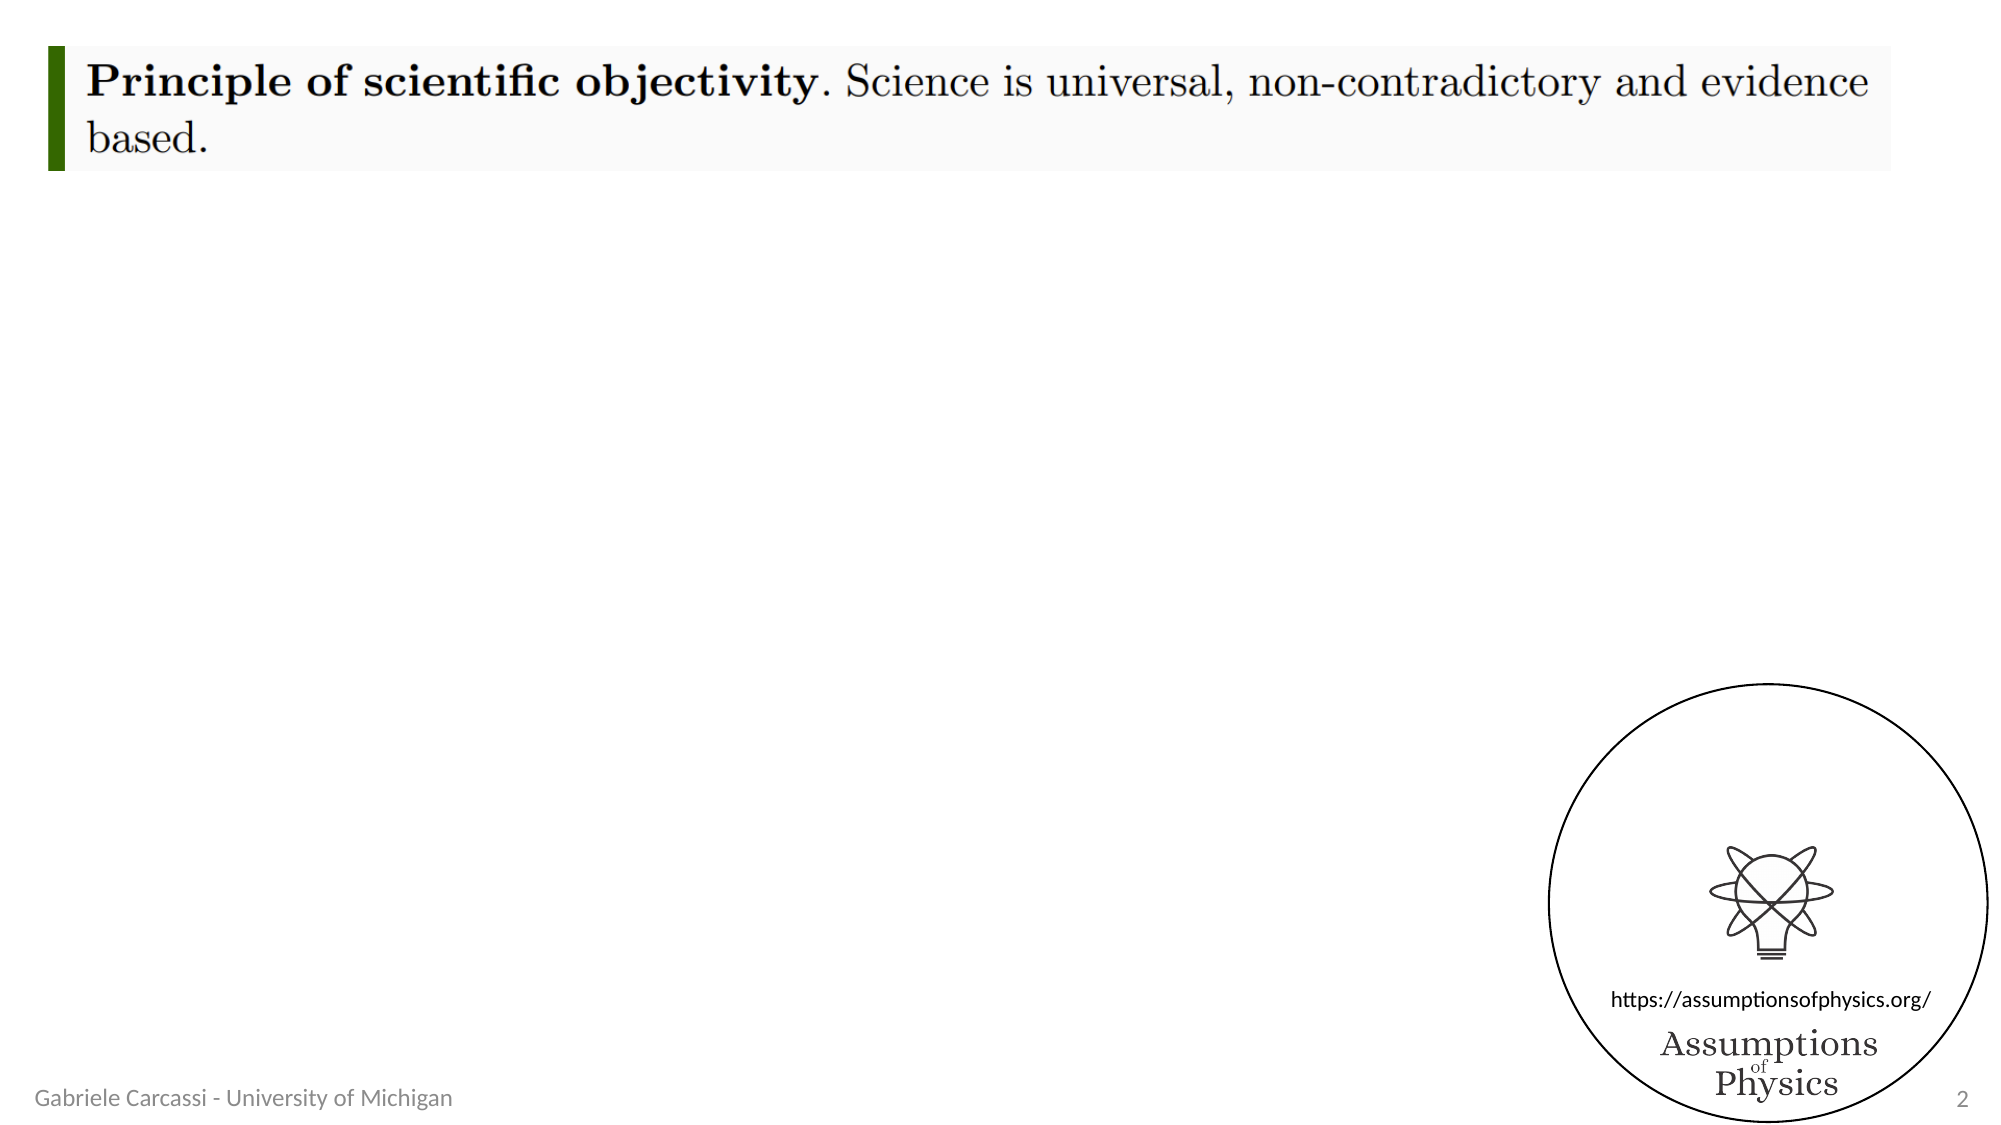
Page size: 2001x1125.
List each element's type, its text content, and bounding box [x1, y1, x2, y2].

footer Gabriele Carcassi - University of Michigan [19, 1077, 999, 1116]
picture [1660, 1029, 1877, 1103]
picture [47, 46, 1916, 171]
picture [1709, 846, 1834, 960]
slide_number 2 [1893, 1078, 1985, 1116]
